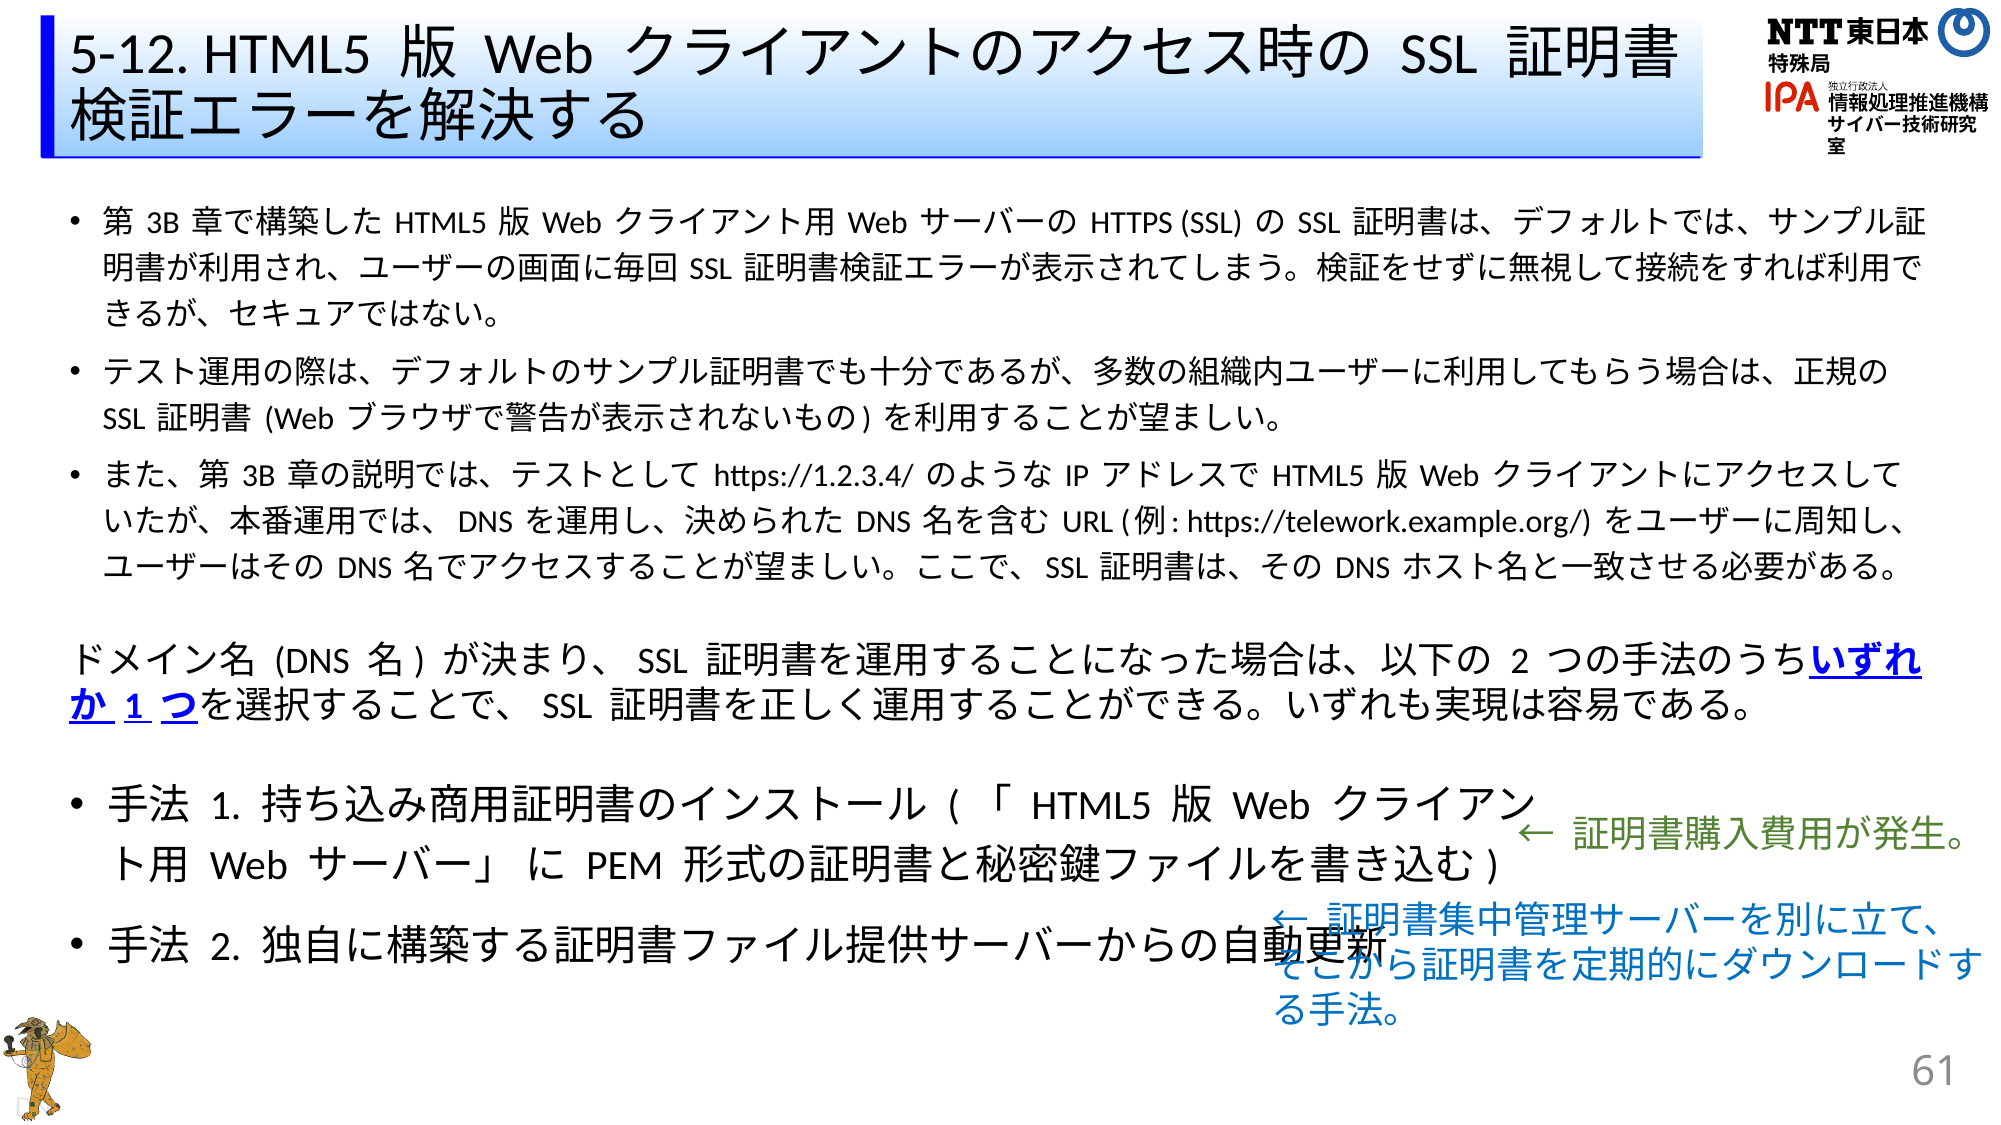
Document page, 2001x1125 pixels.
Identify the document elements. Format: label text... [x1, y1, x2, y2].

text_box ← 証明書集中管理サーバーを別に立て、そこから証明書を定期的にダウンロードする手法。 [1256, 889, 2000, 1039]
text_box ← 証明書購入費用が発生。 [1502, 802, 1990, 863]
title 5-12. HTML5 版 Web クライアントのアクセス時の SSL 証明書検証エラーを解決する [54, 30, 1703, 143]
list 第 3B 章で構築した HTML5 版 Web クライアント用 Web サーバーの HTTPS (SSL) の SSL 証明書は、デフォルトでは、サンプル証明書が利用され、ユーザーの画面に毎回 SSL 証明書検証エラーが表示されてしまう。検証をせずに無視して接続をすれば利用できるが、セキュアではない。 テスト運用の際は、デフォルトのサンプル証明書でも十分であるが、多数の組織内ユーザーに利用してもらう場合は、正規の SSL 証明書 (Web ブラウザで警告が表示されないもの) を利用することが望ましい。 また、第 3B 章の説明では、テストとして https://1.2.3.4/ のような IP アドレスで HTML5 版 Web クライアントにアクセスしていたが、本番運用では、DNS を運用し、決められた DNS 名を含む URL (例: https://telework.example.org/) をユーザーに周知し、ユーザーはその DNS 名でアクセスすることが望ましい。ここで、SSL 証明書は、その DNS ホスト名と一致させる必要がある。 [54, 186, 1949, 628]
slide_number 61 [1412, 1042, 1975, 1103]
text_box 手法 1. 持ち込み商用証明書のインストール (「 HTML5 版 Web クライアント用 Web サーバー」 に PEM 形式の証明書と秘密鍵ファイルを書き込む) 手法 2. 独自に構築する証明書ファイル提供サーバーからの自動更新 [54, 760, 1567, 1006]
text_box ドメイン名 (DNS 名) が決まり、SSL 証明書を運用することになった場合は、以下の 2 つの手法のうちいずれか 1 つを選択することで、SSL 証明書を正しく運用することができる。いずれも実現は容易である。 [54, 628, 1949, 734]
